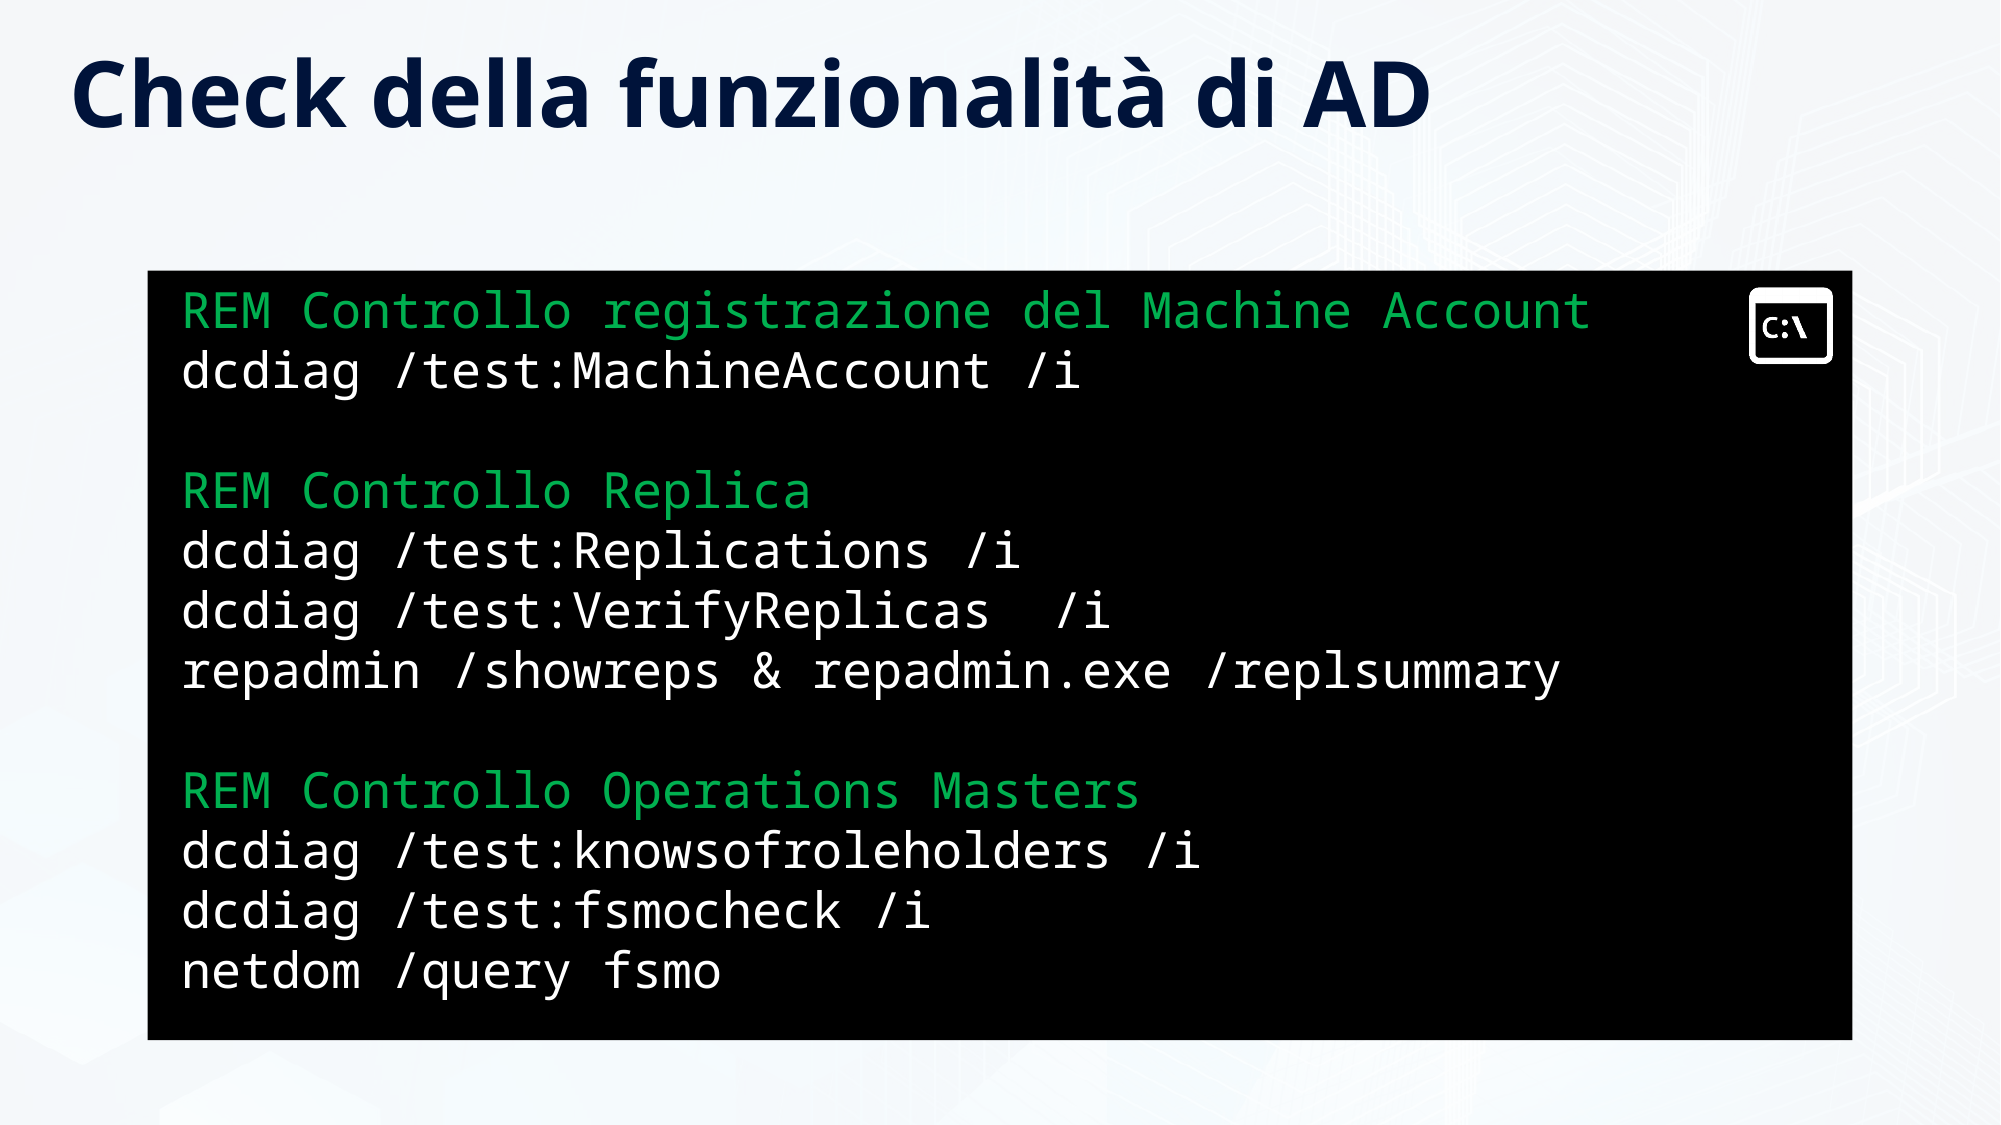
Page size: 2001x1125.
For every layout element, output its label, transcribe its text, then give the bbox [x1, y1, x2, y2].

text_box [147, 270, 1853, 1041]
title Check della funzionalità di AD [55, 29, 1945, 166]
